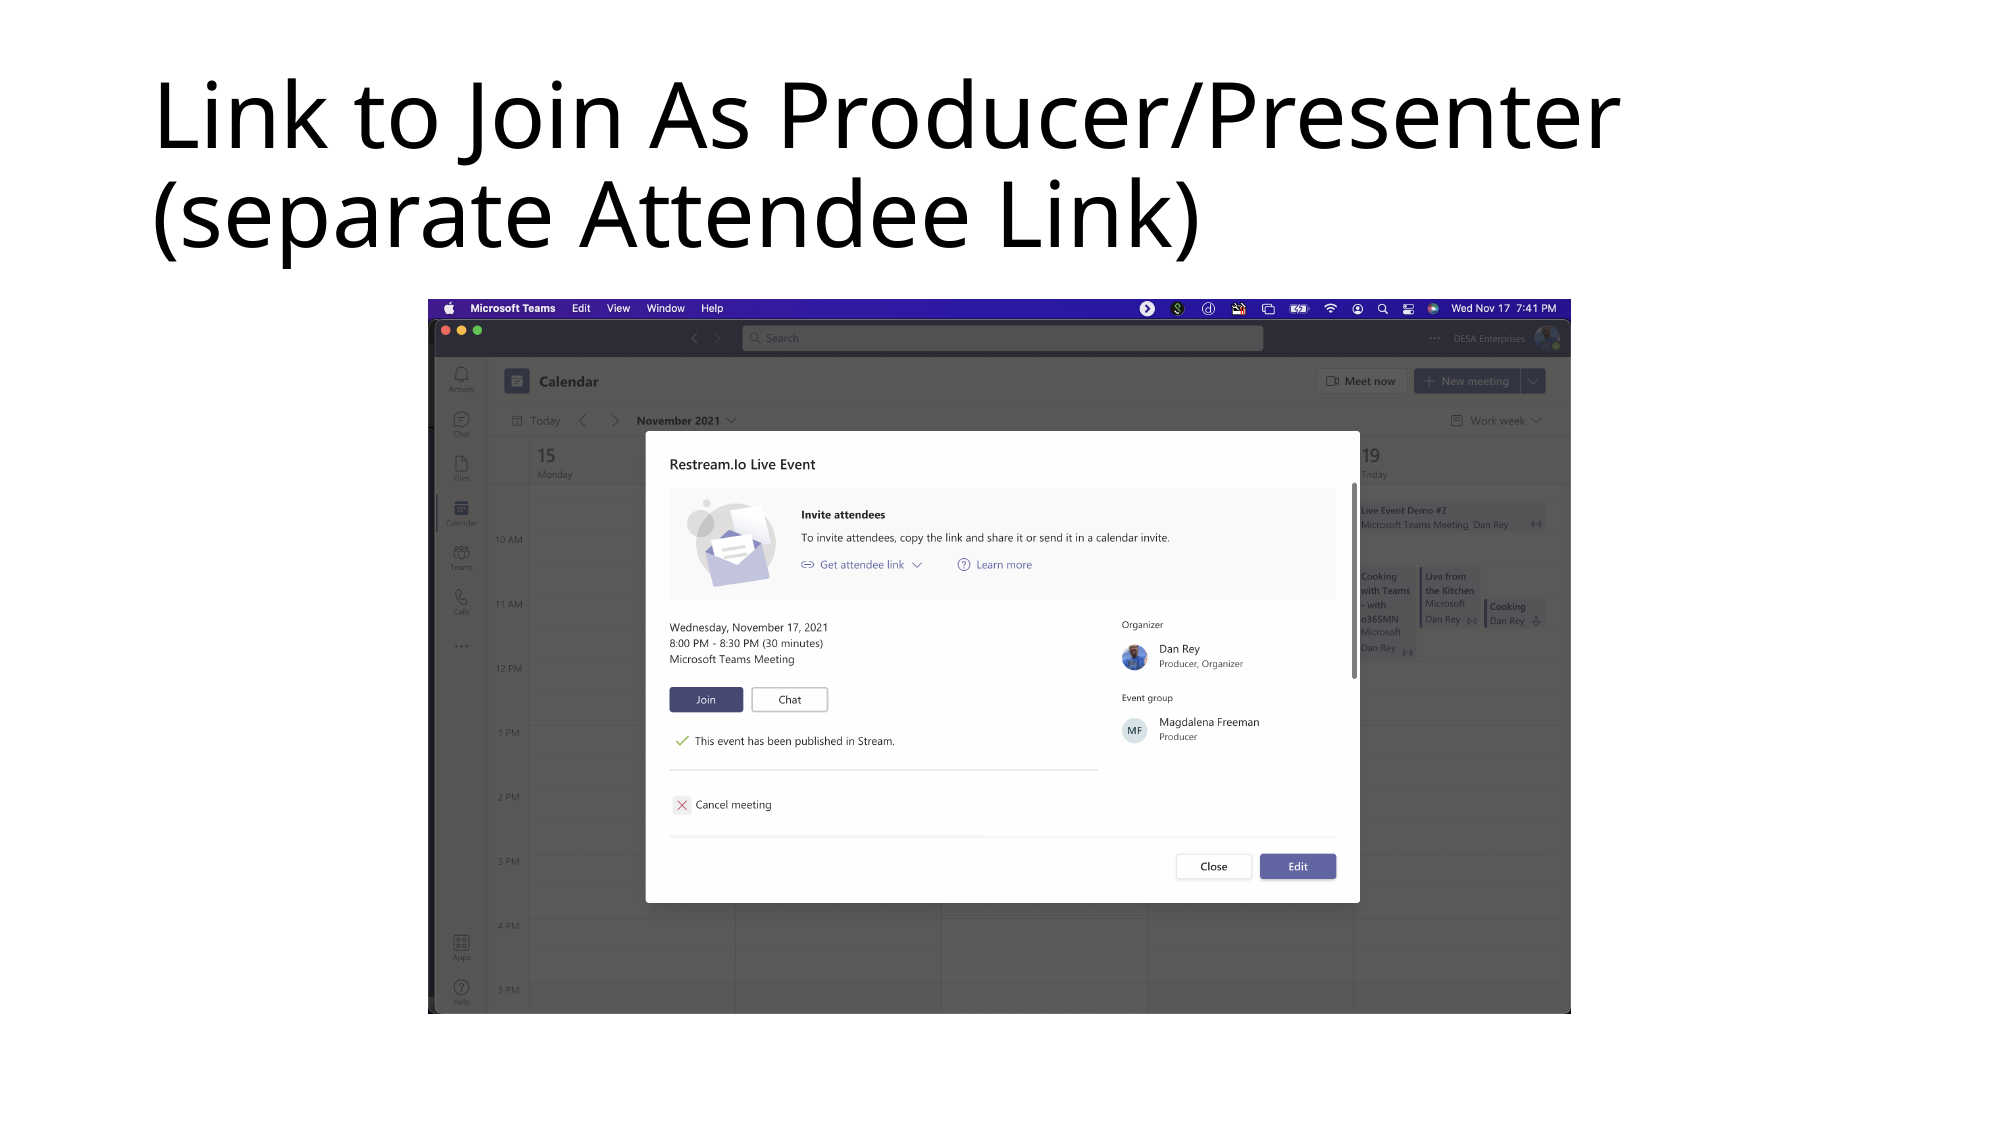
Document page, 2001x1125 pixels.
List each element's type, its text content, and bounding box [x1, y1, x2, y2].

title Link to Join As Producer/Presenter (separate Attendee Link) [137, 59, 1863, 278]
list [428, 299, 1572, 1014]
